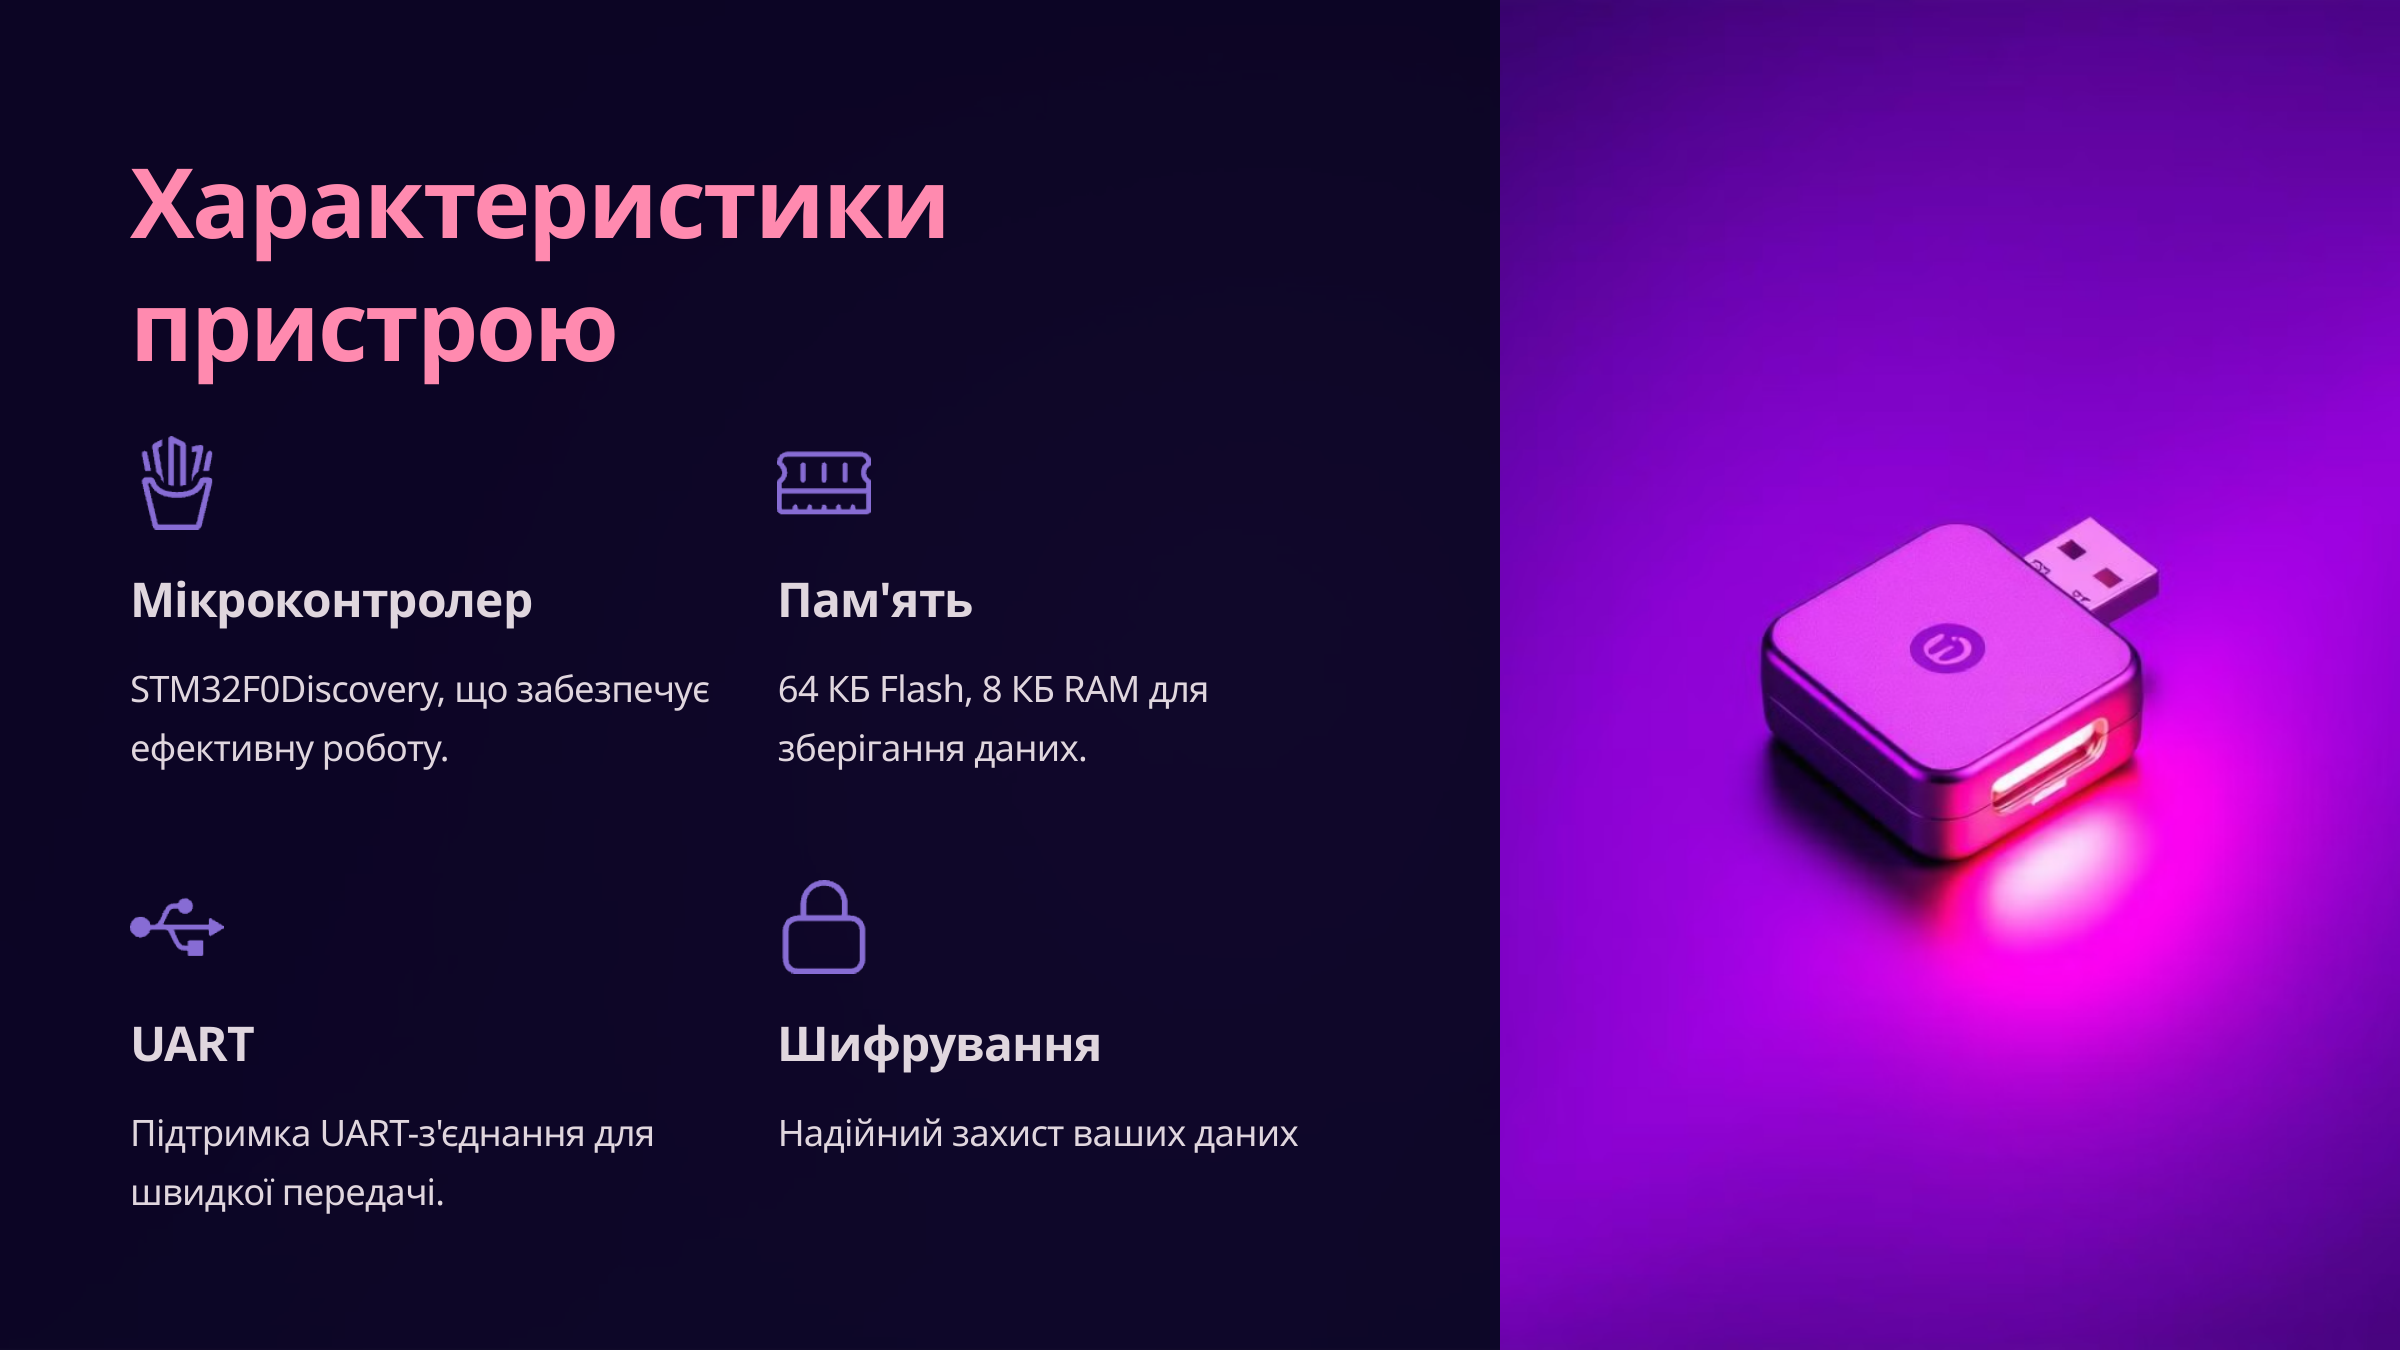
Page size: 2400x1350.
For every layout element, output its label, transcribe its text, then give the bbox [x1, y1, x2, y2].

picture [777, 880, 871, 974]
picture [130, 436, 224, 530]
picture [130, 880, 224, 974]
text_box STM32F0Discovery, що забезпечує ефективну роботу. [130, 650, 722, 770]
picture [1499, 0, 2400, 1350]
text_box Шифрування [777, 1010, 1267, 1072]
text_box Пам'ять [777, 566, 1267, 628]
picture [777, 436, 871, 530]
text_box Мікроконтролер [130, 566, 619, 628]
text_box 64 КБ Flash, 8 КБ RAM для зберігання даних. [777, 650, 1370, 770]
text_box Підтримка UART-з'єднання для швидкої передачі. [130, 1094, 722, 1214]
text_box UART [130, 1010, 619, 1072]
text_box Надійний захист ваших даних [777, 1094, 1370, 1214]
text_box Характеристики пристрою [130, 136, 1370, 381]
